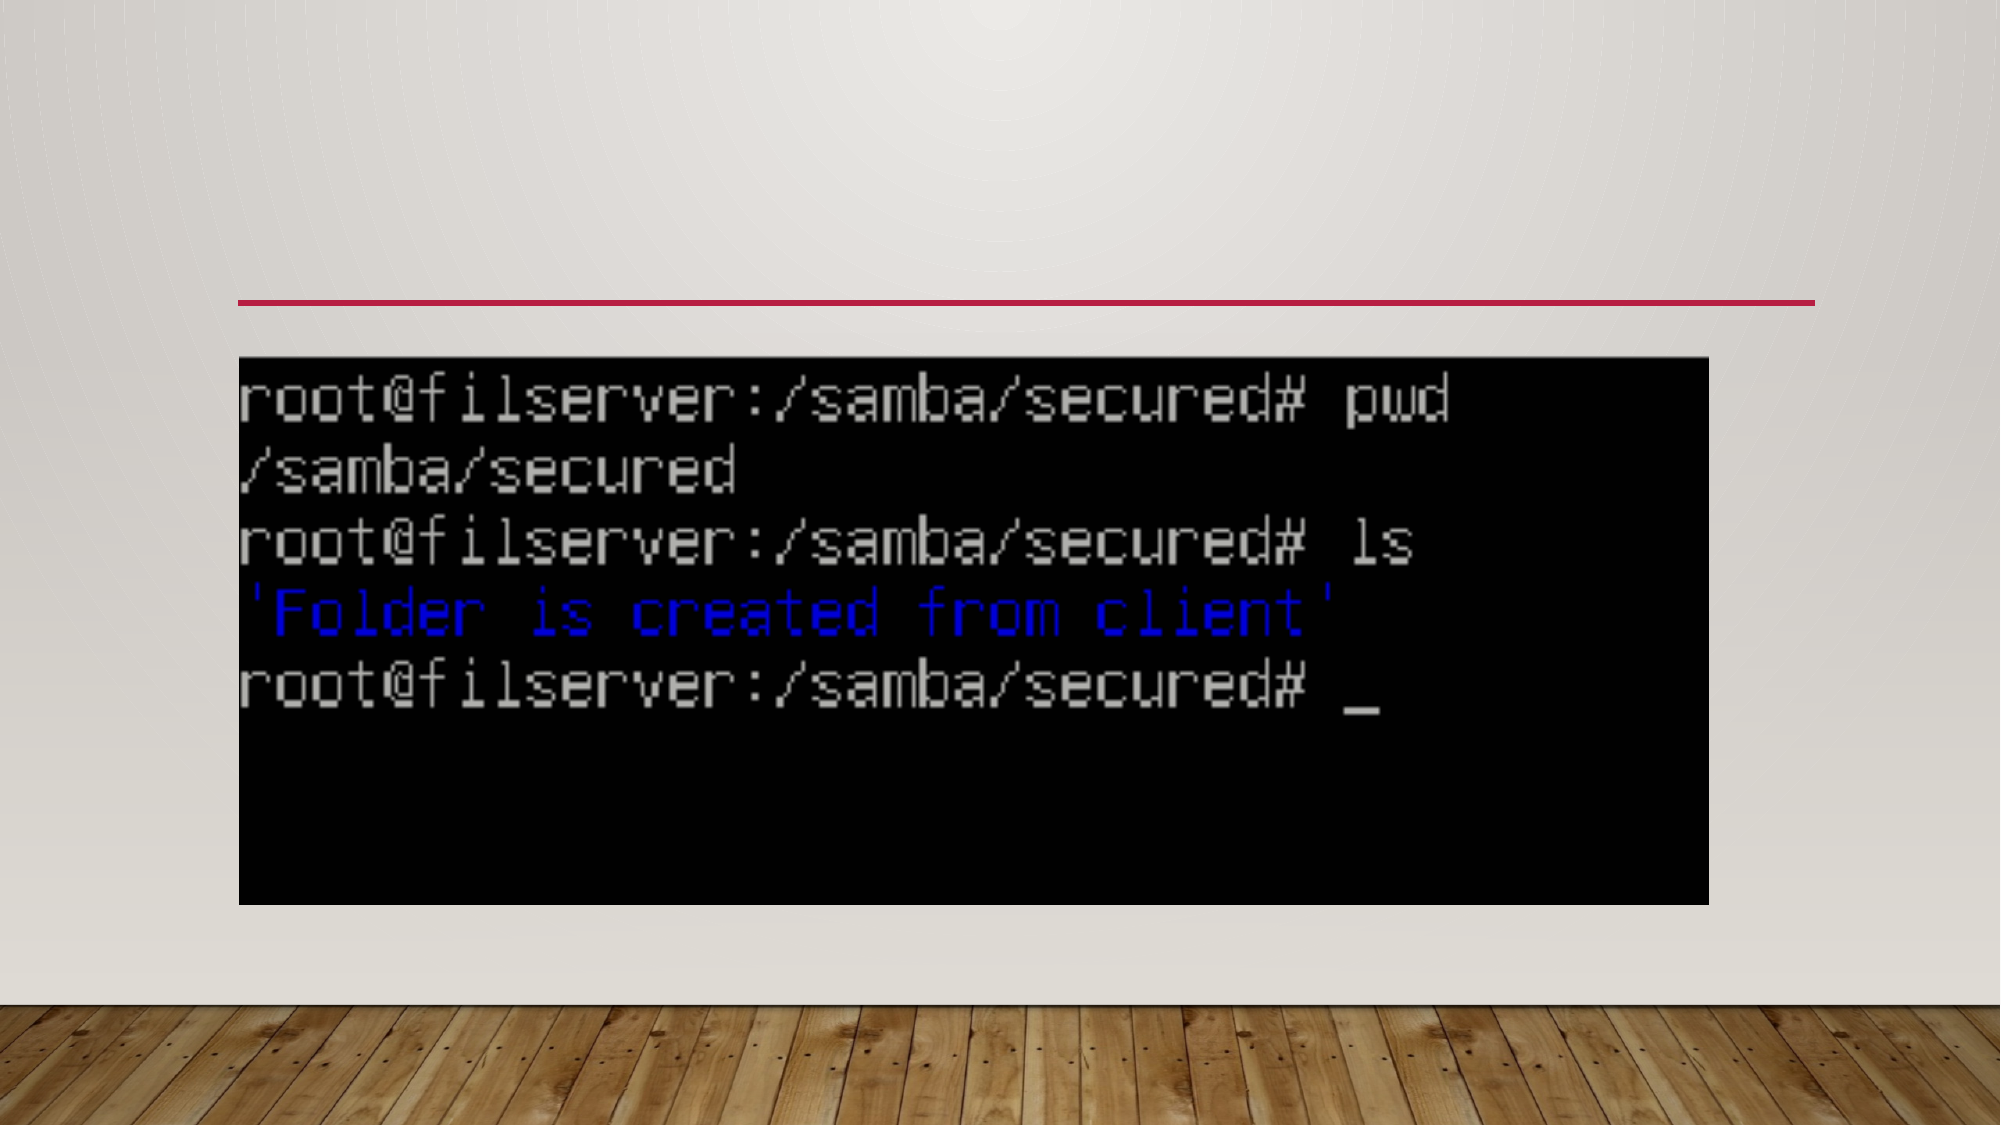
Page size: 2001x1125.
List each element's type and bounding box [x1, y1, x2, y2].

picture [0, 1005, 2000, 1125]
list [239, 355, 1709, 905]
